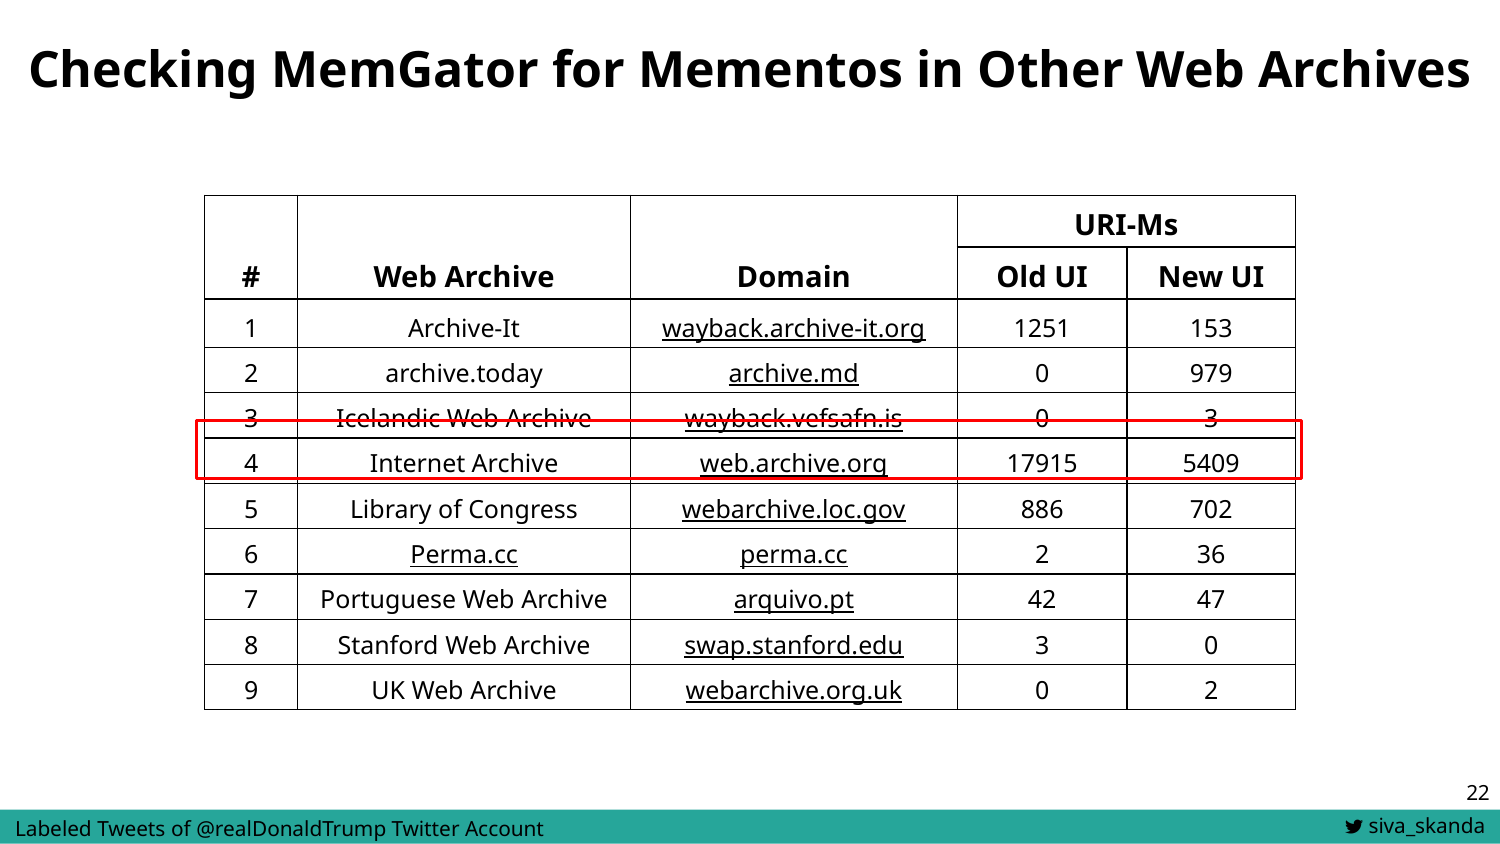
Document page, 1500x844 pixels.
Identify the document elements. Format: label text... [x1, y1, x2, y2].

table_cell New UI [1128, 248, 1295, 298]
table_cell UK Web Archive [298, 665, 630, 709]
table_cell Icelandic Web Archive [298, 393, 630, 420]
table_cell wayback.archive-it.org [631, 300, 957, 347]
table_cell 0 [958, 348, 1126, 392]
table_cell 7 [205, 575, 297, 619]
table_cell 9 [205, 665, 297, 709]
table_cell 4 [205, 479, 297, 483]
table_cell perma.cc [631, 529, 957, 573]
table_cell 702 [1128, 484, 1295, 528]
table_header Web Archive [298, 196, 630, 298]
table_cell 2 [958, 529, 1126, 573]
table_cell 886 [958, 484, 1126, 528]
table_cell 0 [958, 393, 1126, 420]
table_header URI-Ms [958, 196, 1295, 246]
table_cell swap.stanford.edu [631, 620, 957, 664]
slide_number ‹#› [1414, 761, 1500, 826]
title Checking MemGator for Mementos in Other Web Archives [0, 23, 1500, 124]
table_cell 0 [1128, 620, 1295, 664]
table_cell 47 [1128, 575, 1295, 619]
table_cell Stanford Web Archive [298, 620, 630, 664]
table_cell Archive-It [298, 300, 630, 347]
table_cell Old UI [958, 248, 1126, 298]
table_cell 1251 [958, 300, 1126, 347]
table_cell 3 [958, 620, 1126, 664]
table_cell 6 [205, 529, 297, 573]
table_header # [205, 196, 297, 298]
table_cell 0 [958, 665, 1126, 709]
table_cell Library of Congress [298, 484, 630, 528]
table_cell 979 [1128, 348, 1295, 392]
table_cell 5 [205, 484, 297, 528]
table_cell archive.md [631, 348, 957, 392]
table_cell wayback.vefsafn.is [631, 393, 957, 420]
picture [1345, 818, 1363, 835]
table_cell 5409 [1128, 479, 1295, 483]
table_cell Perma.cc [298, 529, 630, 573]
table_cell webarchive.org.uk [631, 665, 957, 709]
table_cell Internet Archive [298, 479, 630, 483]
table_cell 3 [205, 393, 297, 420]
table_cell webarchive.loc.gov [631, 484, 957, 528]
table_cell 3 [1128, 393, 1295, 420]
table_cell 8 [205, 620, 297, 664]
table_cell 17915 [958, 479, 1126, 483]
table_cell archive.today [298, 348, 630, 392]
table_cell 153 [1128, 300, 1295, 347]
table_cell 36 [1128, 529, 1295, 573]
table_cell Portuguese Web Archive [298, 575, 630, 619]
table_cell 42 [958, 575, 1126, 619]
text_box [196, 420, 1302, 479]
table_cell 1 [205, 300, 297, 347]
table_cell 2 [1128, 665, 1295, 709]
table_cell arquivo.pt [631, 575, 957, 619]
table_cell 2 [205, 348, 297, 392]
table_header Domain [631, 196, 957, 298]
table_cell web.archive.org [631, 479, 957, 483]
